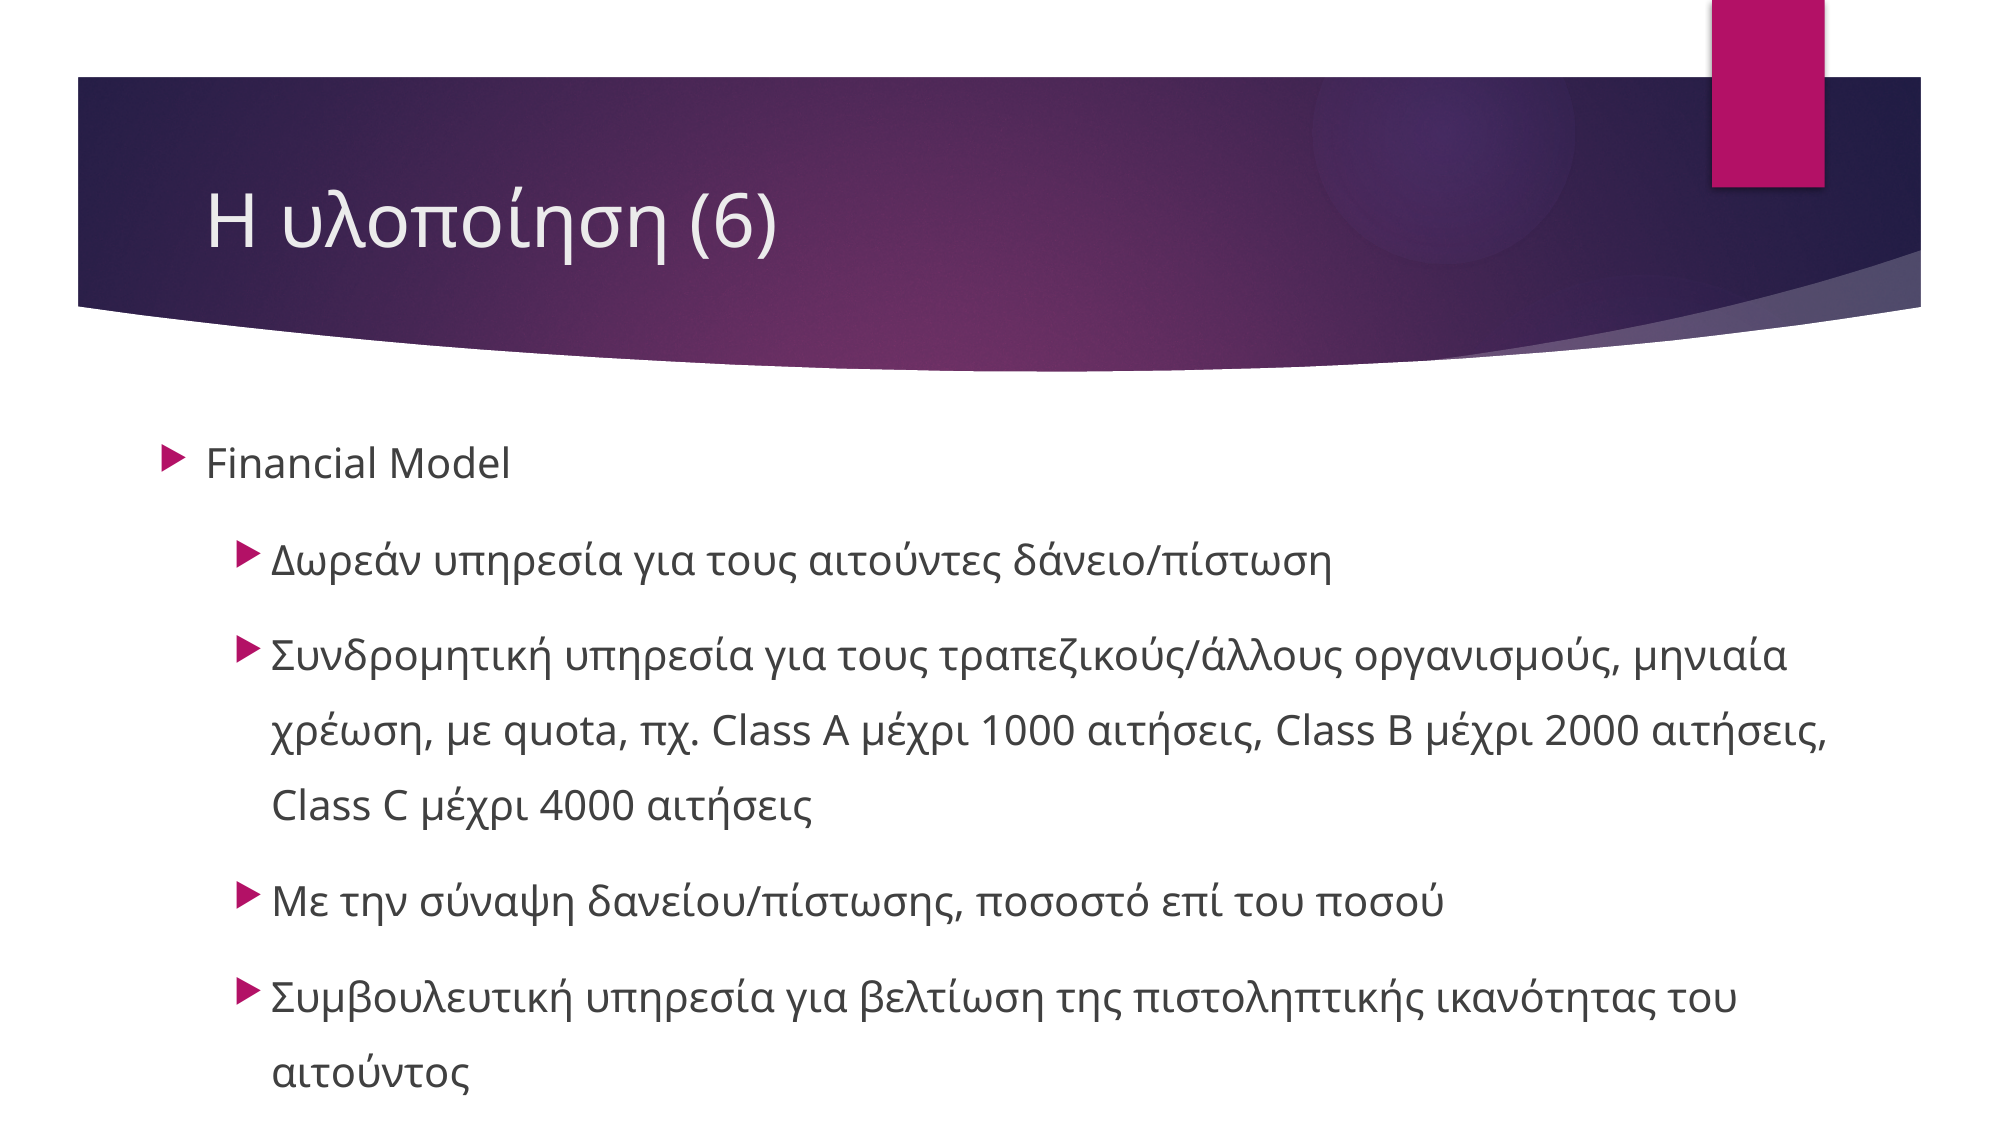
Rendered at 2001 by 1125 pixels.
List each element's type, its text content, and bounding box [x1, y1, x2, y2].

title Η υλοποίηση (6) [189, 159, 1627, 276]
list Financial Model Δωρεάν υπηρεσία για τους αιτούντες δάνειο/πίστωση Συνδρομητική υπηρεσία για τους τραπεζικούς/άλλους οργανισμούς, μηνιαία χρέωση, με quota, πχ. Class A μέχρι 1000 αιτήσεις, Class Β μέχρι 2000 αιτήσεις, Class C μέχρι 4000 αιτήσεις Με την σύναψη δανείου/πίστωσης, ποσοστό επί του ποσού Συμβουλευτική υπηρεσία για βελτίωση της πιστοληπτικής ικανότητας του αιτούντος [68, 404, 1896, 1067]
